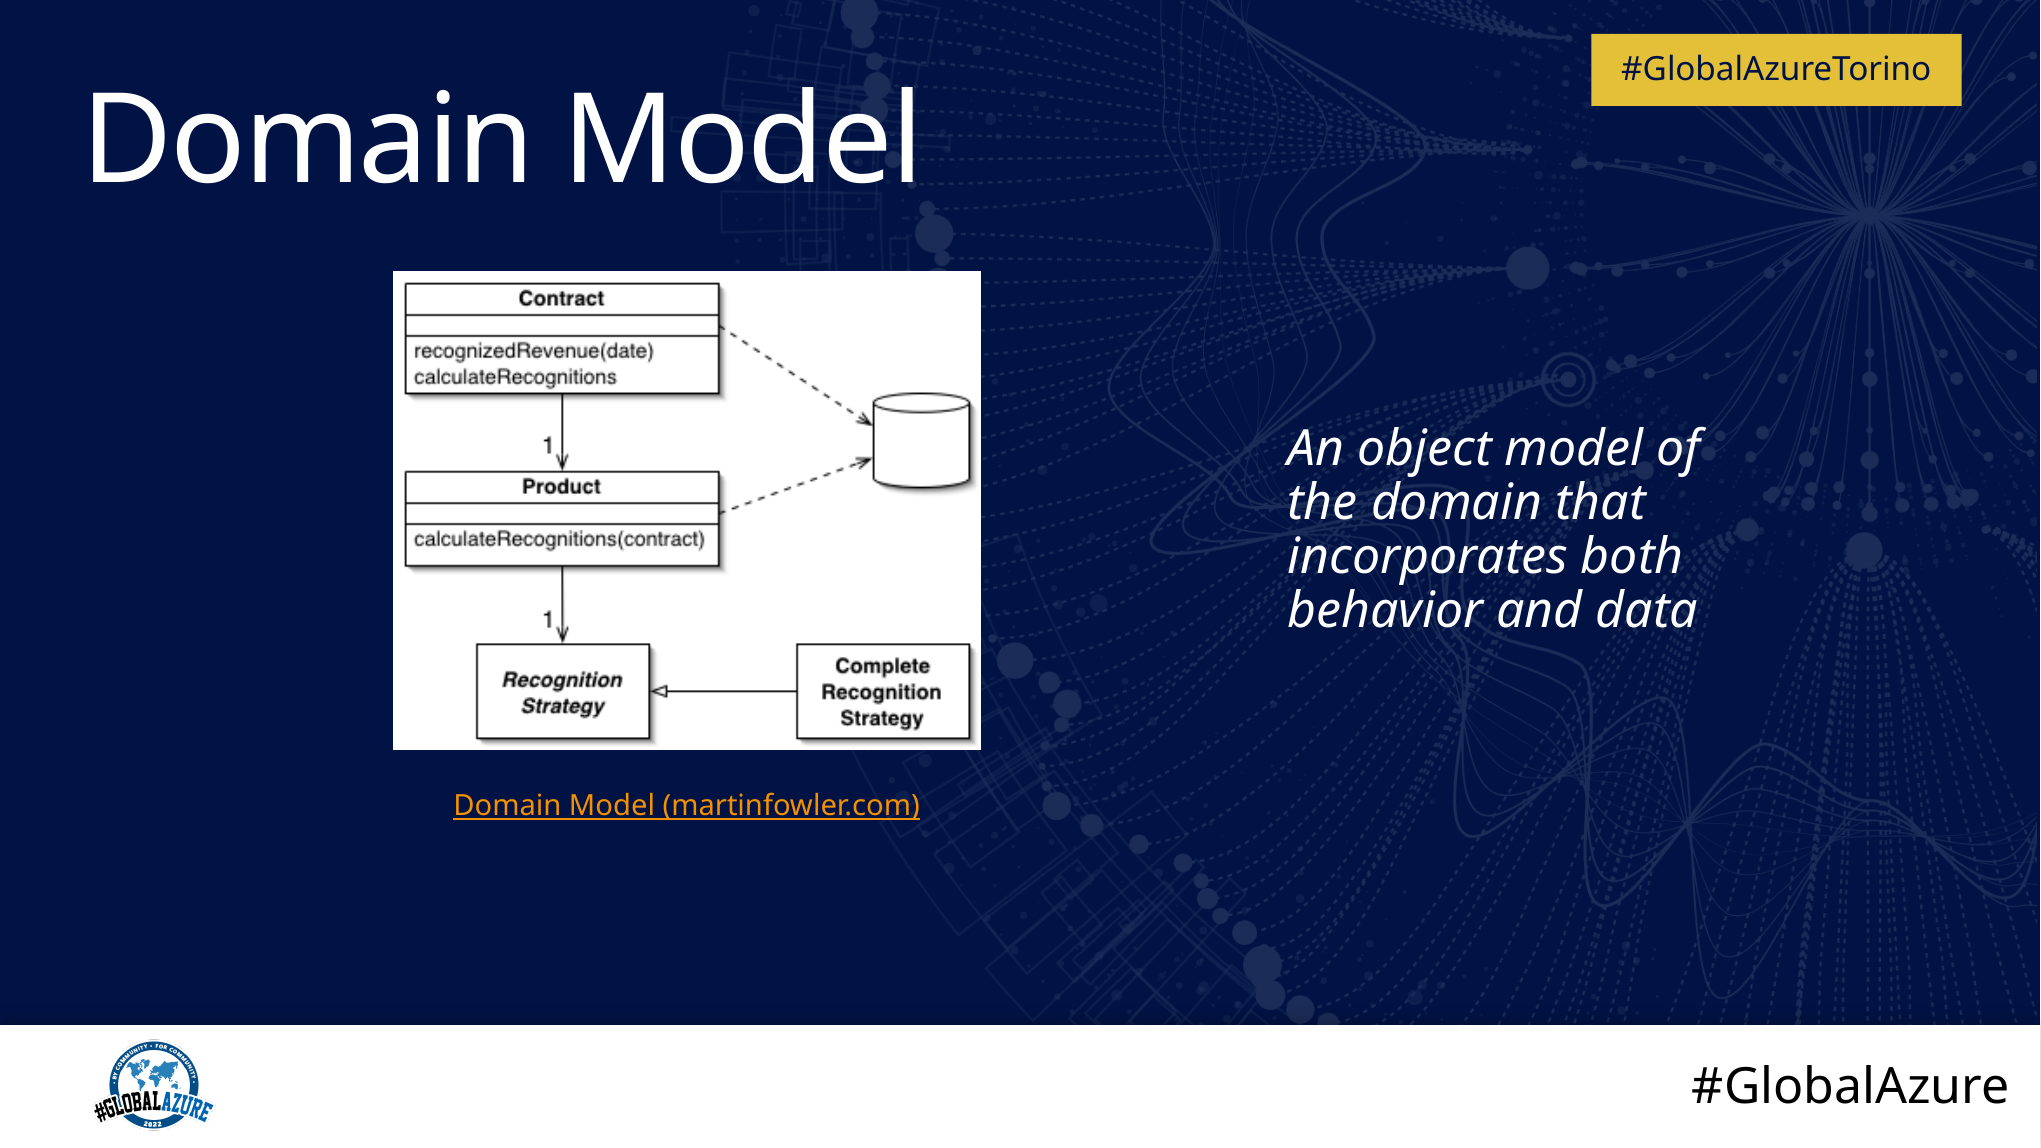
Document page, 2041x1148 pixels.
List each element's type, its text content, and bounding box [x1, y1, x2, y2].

picture [392, 270, 981, 750]
title Domain Model [57, 61, 1483, 212]
text_box An object model of the domain that incorporates both behavior and data [1257, 398, 1795, 663]
text_box Domain Model (martinfowler.com) [393, 769, 981, 841]
picture [90, 1037, 217, 1134]
